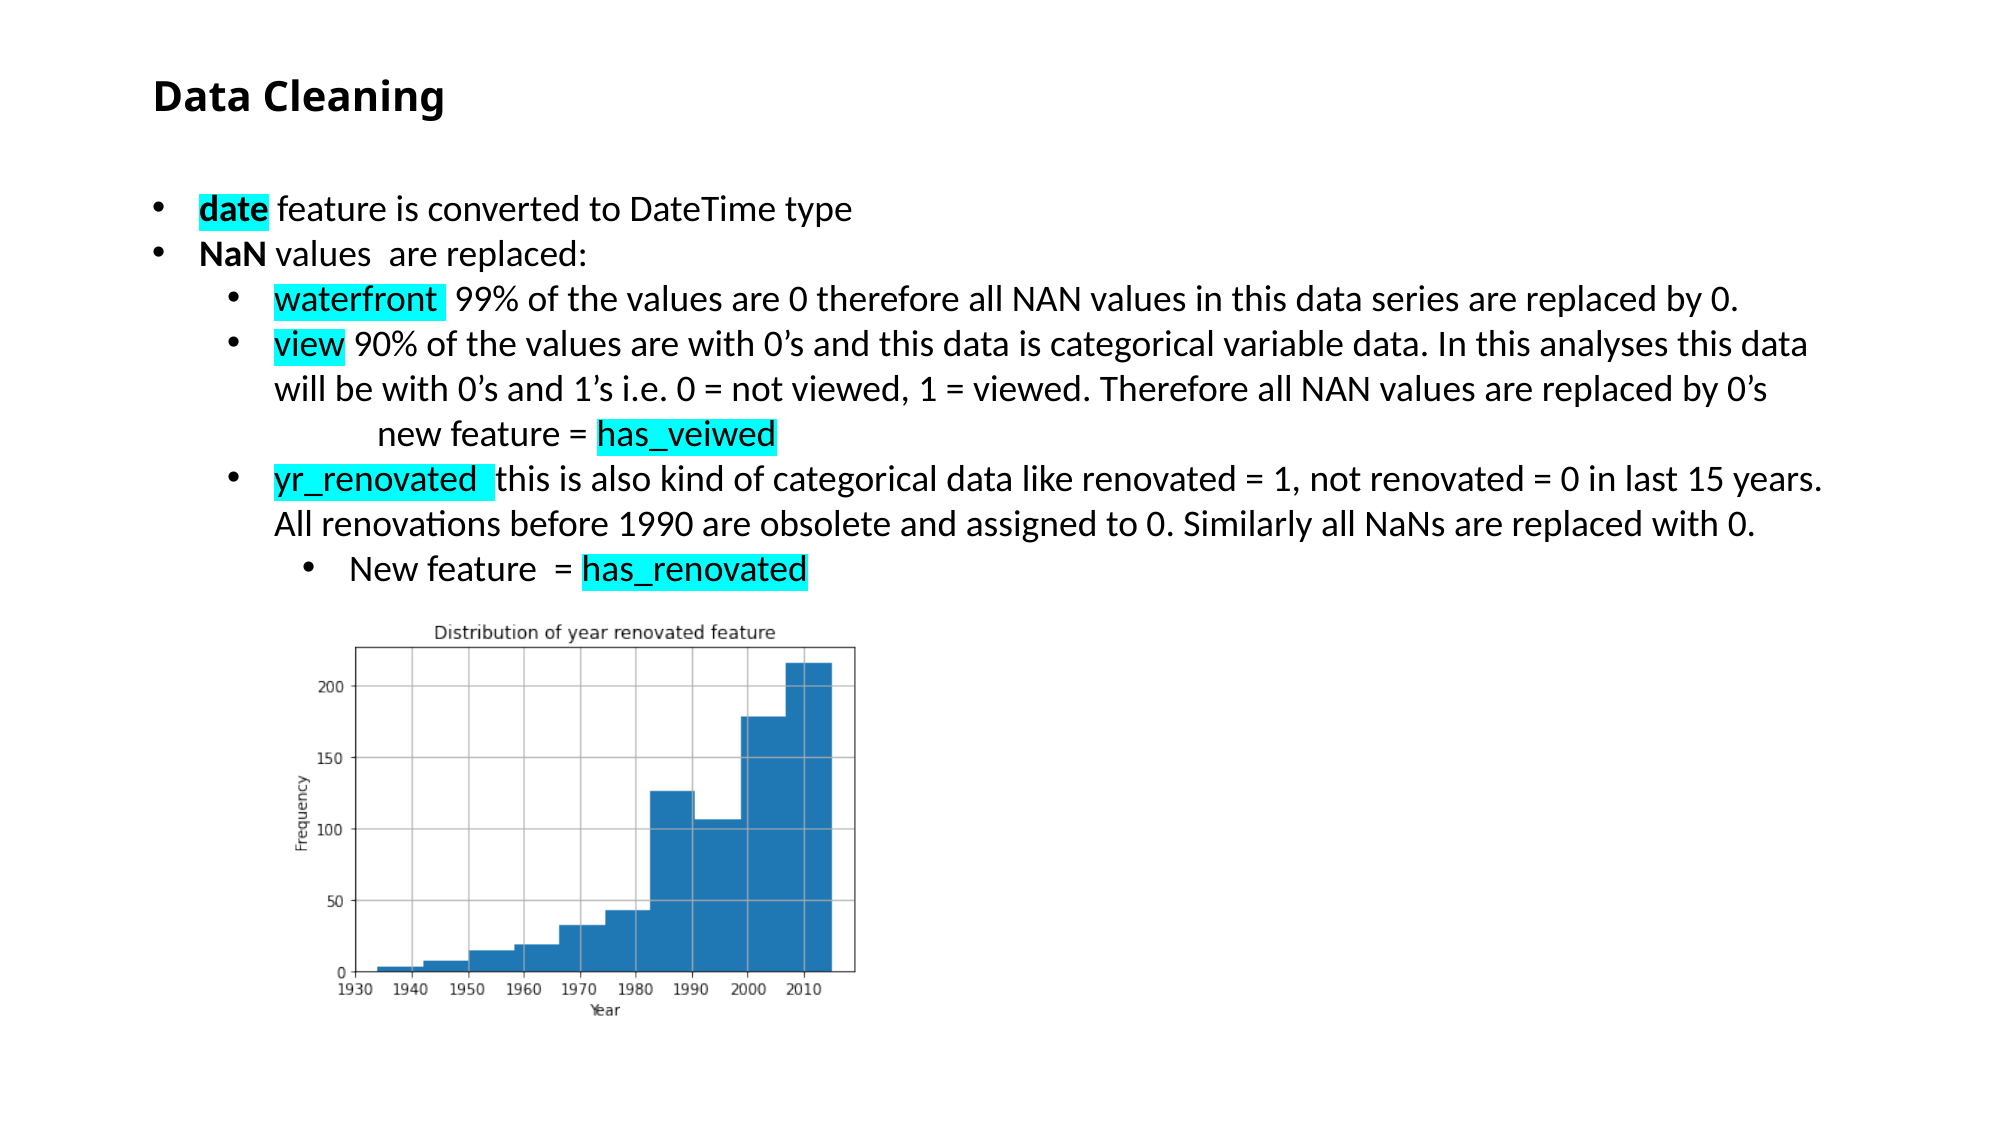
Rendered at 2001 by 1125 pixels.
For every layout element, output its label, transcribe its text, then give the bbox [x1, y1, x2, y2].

picture [285, 614, 865, 1028]
text_box date feature is converted to DateTime type NaN values are replaced: waterfront 99% of the values are 0 therefore all NAN values in this data series are replaced by 0. view 90% of the values are with 0’s and this data is categorical variable data. In this analyses this data will be with 0’s and 1’s i.e. 0 = not viewed, 1 = viewed. Therefore all NAN values are replaced by 0’s new feature = has_veiwed yr_renovated this is also kind of categorical data like renovated = 1, not renovated = 0 in last 15 years. All renovations before 1990 are obsolete and assigned to 0. Similarly all NaNs are replaced with 0. New feature = has_renovated [137, 176, 1863, 642]
title Data Cleaning [137, 59, 1863, 137]
